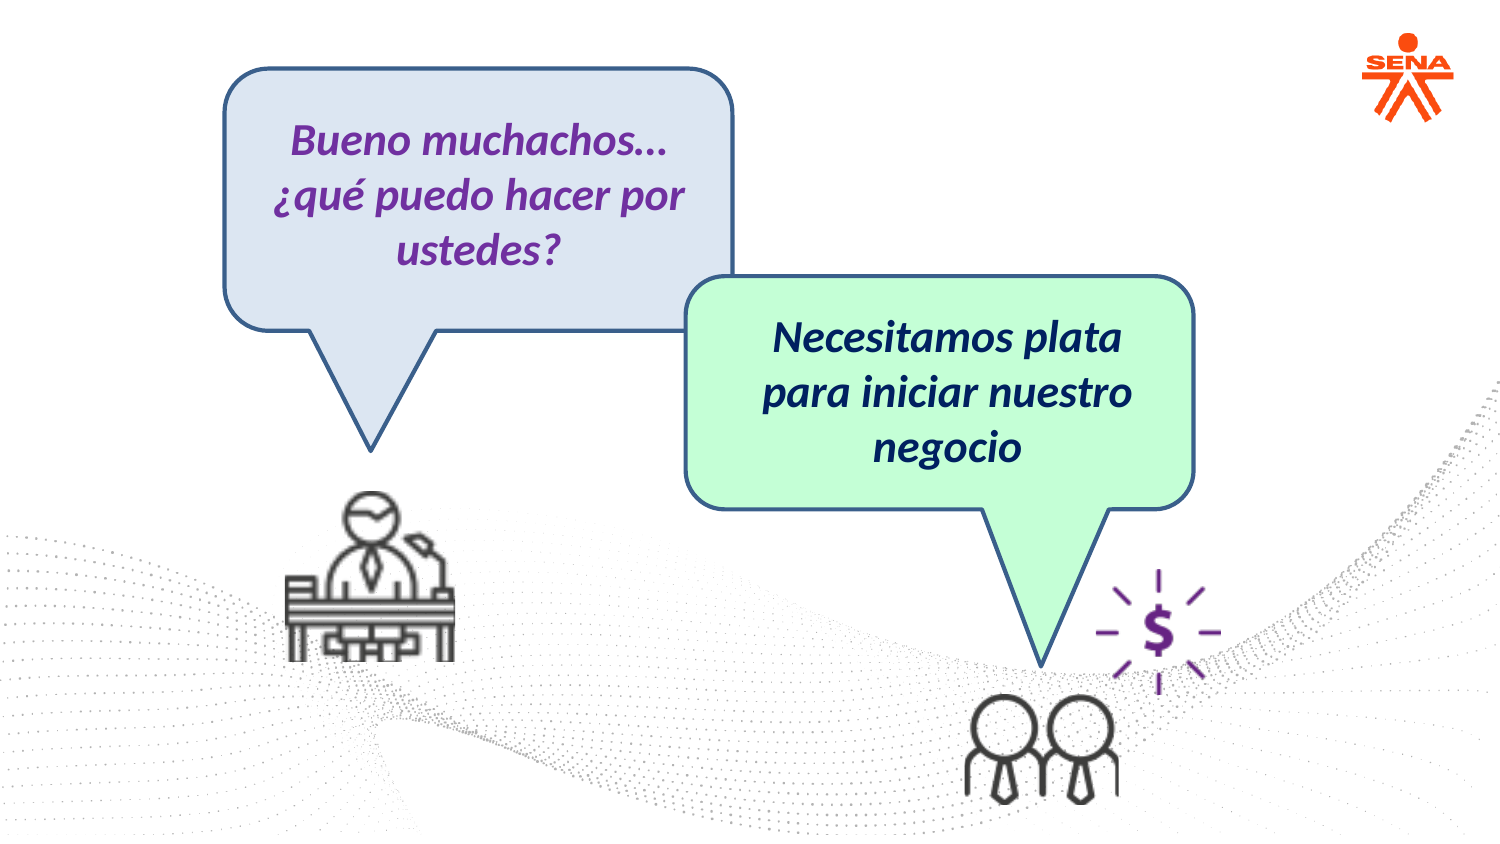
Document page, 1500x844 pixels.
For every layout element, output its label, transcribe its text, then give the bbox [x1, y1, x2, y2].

text_box Necesitamos plata para iniciar nuestro negocio [736, 299, 1159, 480]
picture [0, 9, 1500, 835]
text_box [683, 274, 1196, 669]
text_box Bueno muchachos… ¿qué puedo hacer por ustedes? [224, 102, 733, 282]
text_box [222, 66, 735, 454]
